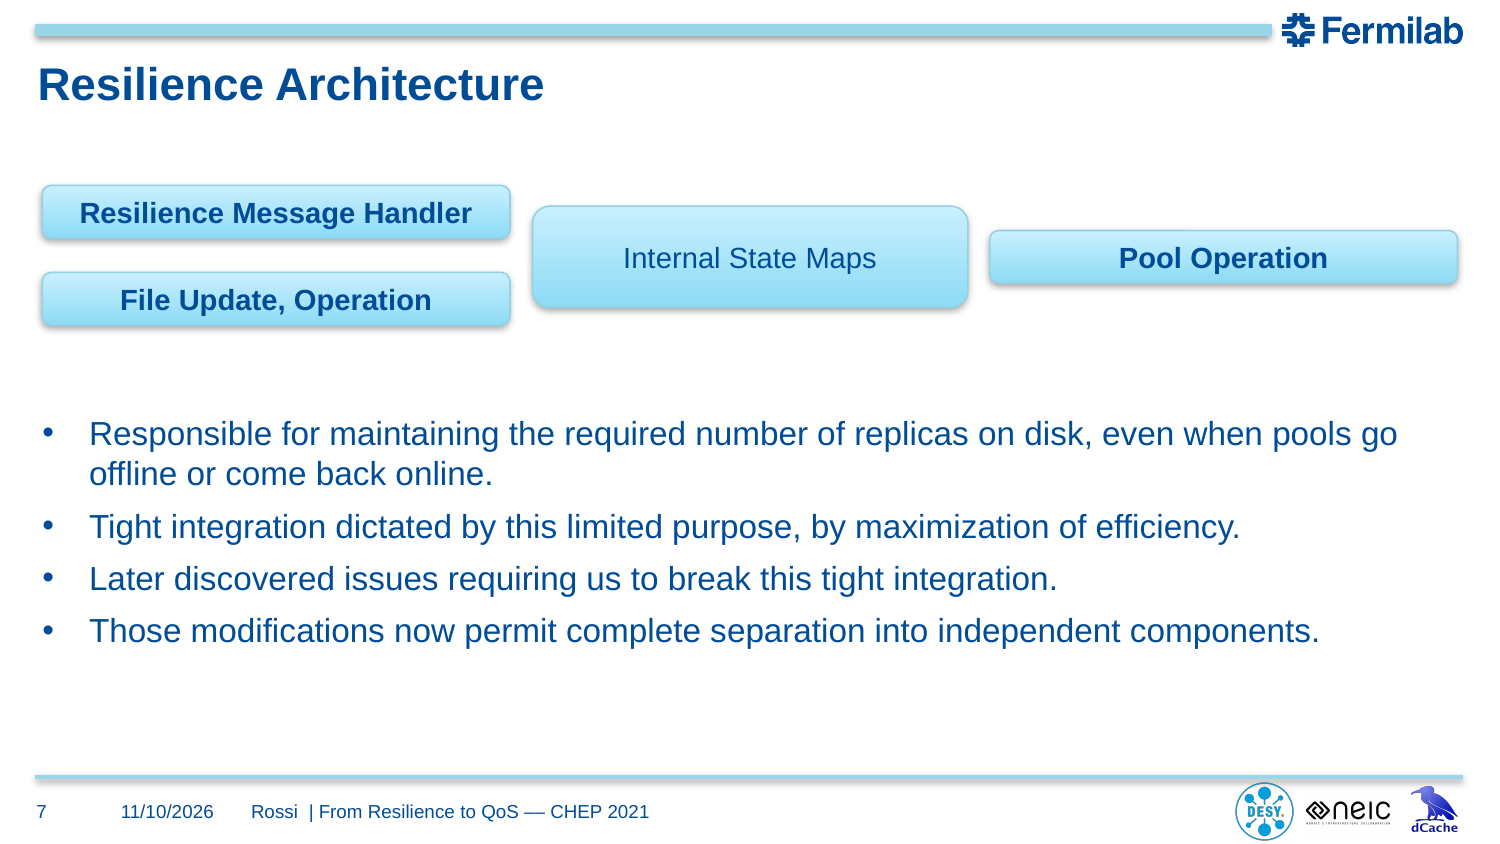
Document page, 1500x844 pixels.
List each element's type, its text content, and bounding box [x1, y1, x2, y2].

text_box File Update, Operation [41, 271, 511, 326]
text_box Internal State Maps [531, 205, 969, 309]
slide_number 7 [36, 800, 105, 830]
title Resilience Architecture [37, 57, 1463, 110]
text_box Pool Operation [988, 229, 1459, 284]
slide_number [120, 800, 232, 830]
footer Rossi | From Resilience to QoS –– CHEP 2021 [251, 800, 1229, 831]
picture [1282, 13, 1463, 47]
text_box Resilience Message Handler [41, 184, 511, 239]
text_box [1234, 780, 1458, 842]
text_box Responsible for maintaining the required number of replicas on disk, even when pools go offline or come back online. Tight integration dictated by this limited purpose, by maximization of efficiency. Later discovered issues requiring us to break this tight integration. Those modifications now permit complete separation into independent components. [42, 412, 1458, 677]
